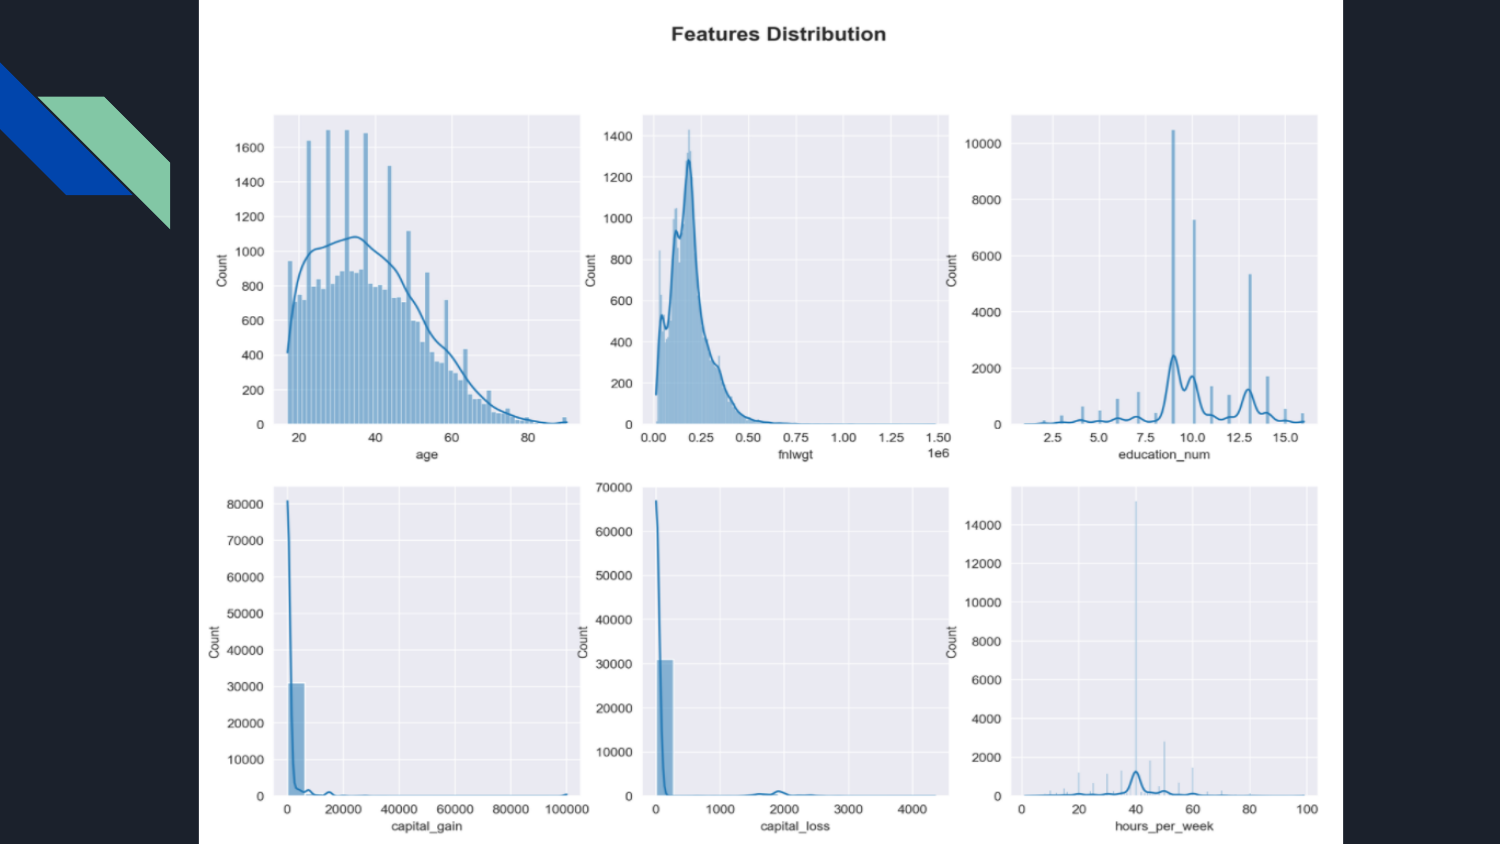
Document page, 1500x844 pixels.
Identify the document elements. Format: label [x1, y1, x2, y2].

picture [198, 0, 1344, 844]
